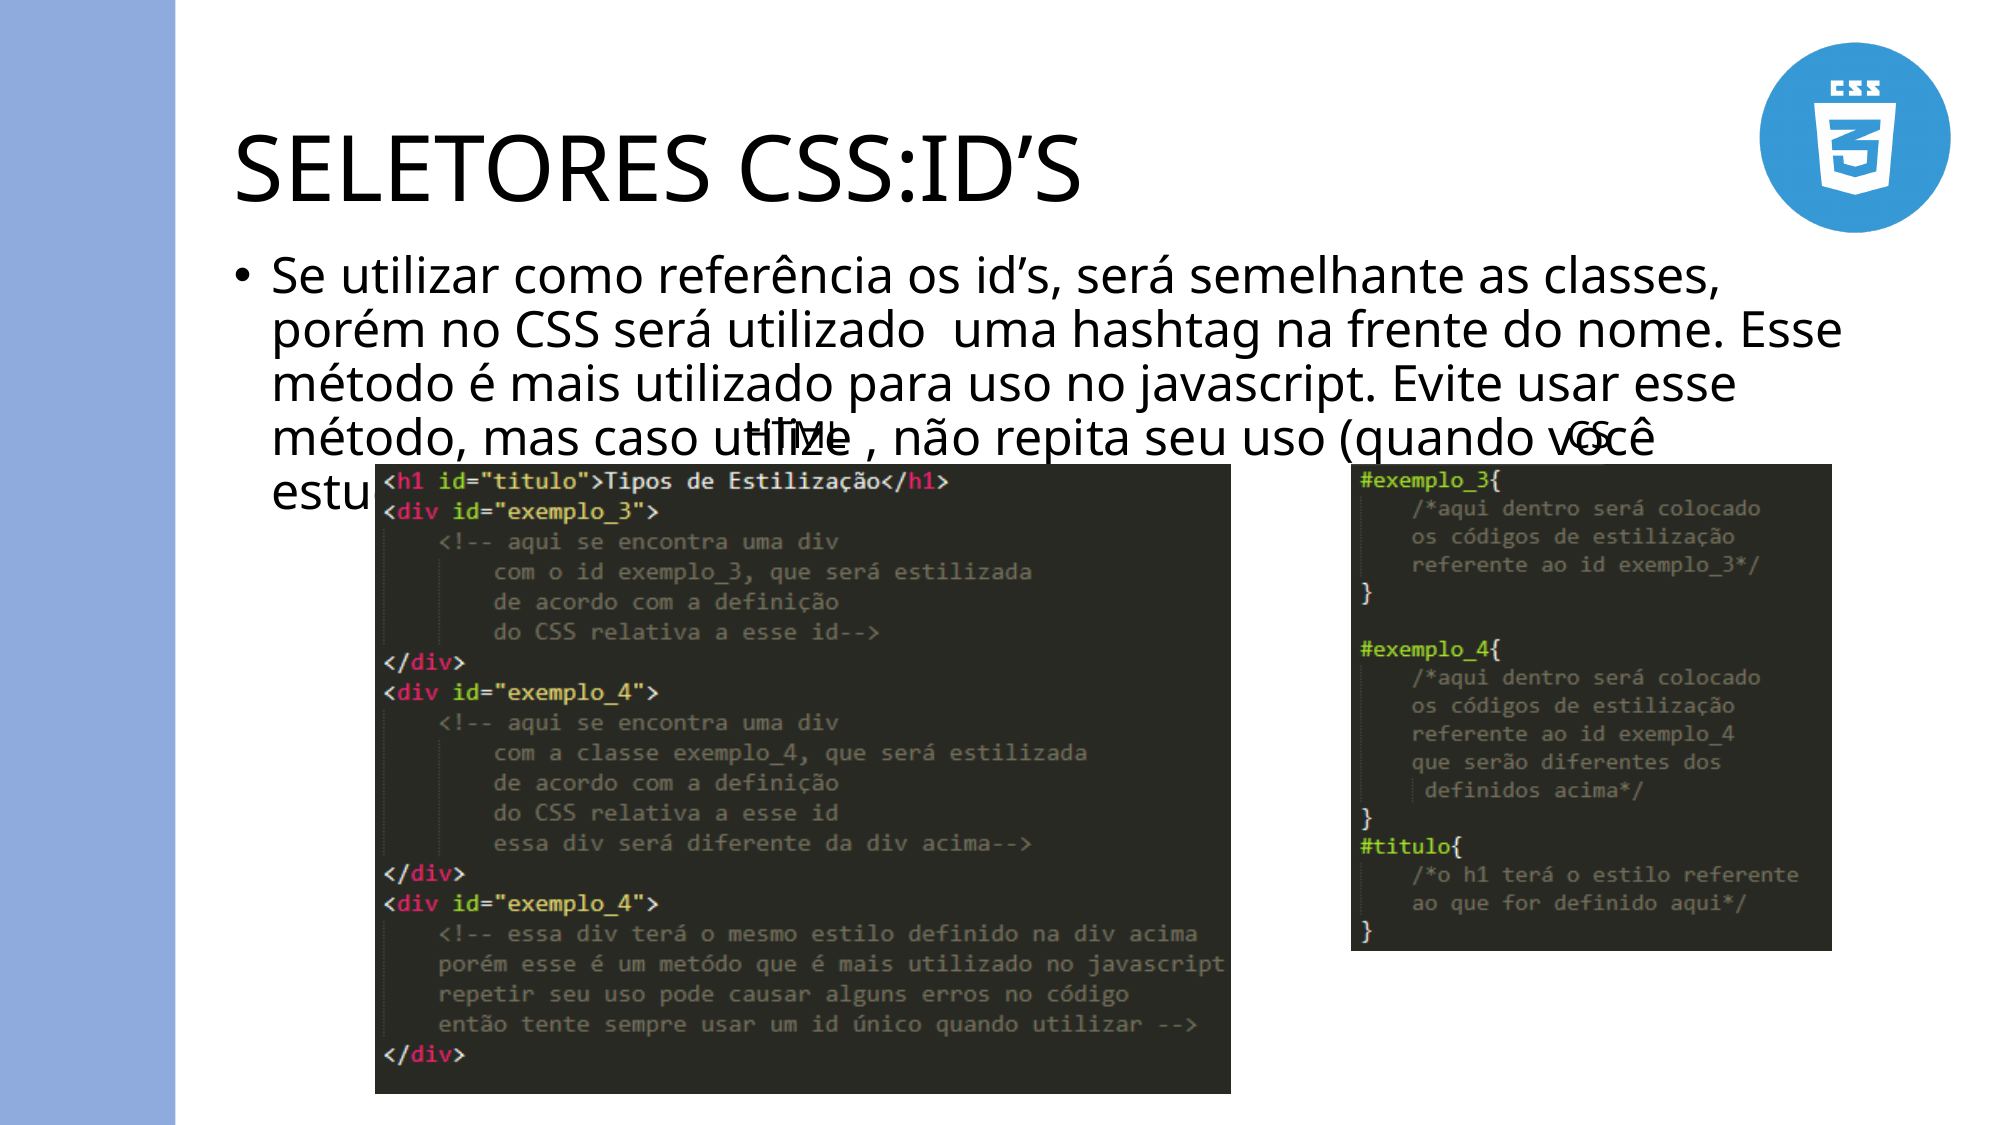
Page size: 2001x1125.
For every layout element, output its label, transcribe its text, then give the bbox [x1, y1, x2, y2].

list Se utilizar como referência os id’s, será semelhante as classes, porém no CSS será utilizado uma hashtag na frente do nome. Esse método é mais utilizado para uso no javascript. Evite usar esse método, mas caso utilize , não repita seu uso (quando você estudar javascript você entenderá). [219, 278, 1863, 1014]
picture [1749, 32, 1961, 243]
text_box HTML [729, 403, 861, 464]
text_box [0, 0, 176, 1125]
text_box CSS [1552, 403, 1631, 464]
picture [375, 464, 1231, 1094]
text_box SELETORES CSS:ID’S [219, 67, 1863, 278]
picture [1351, 464, 1832, 951]
